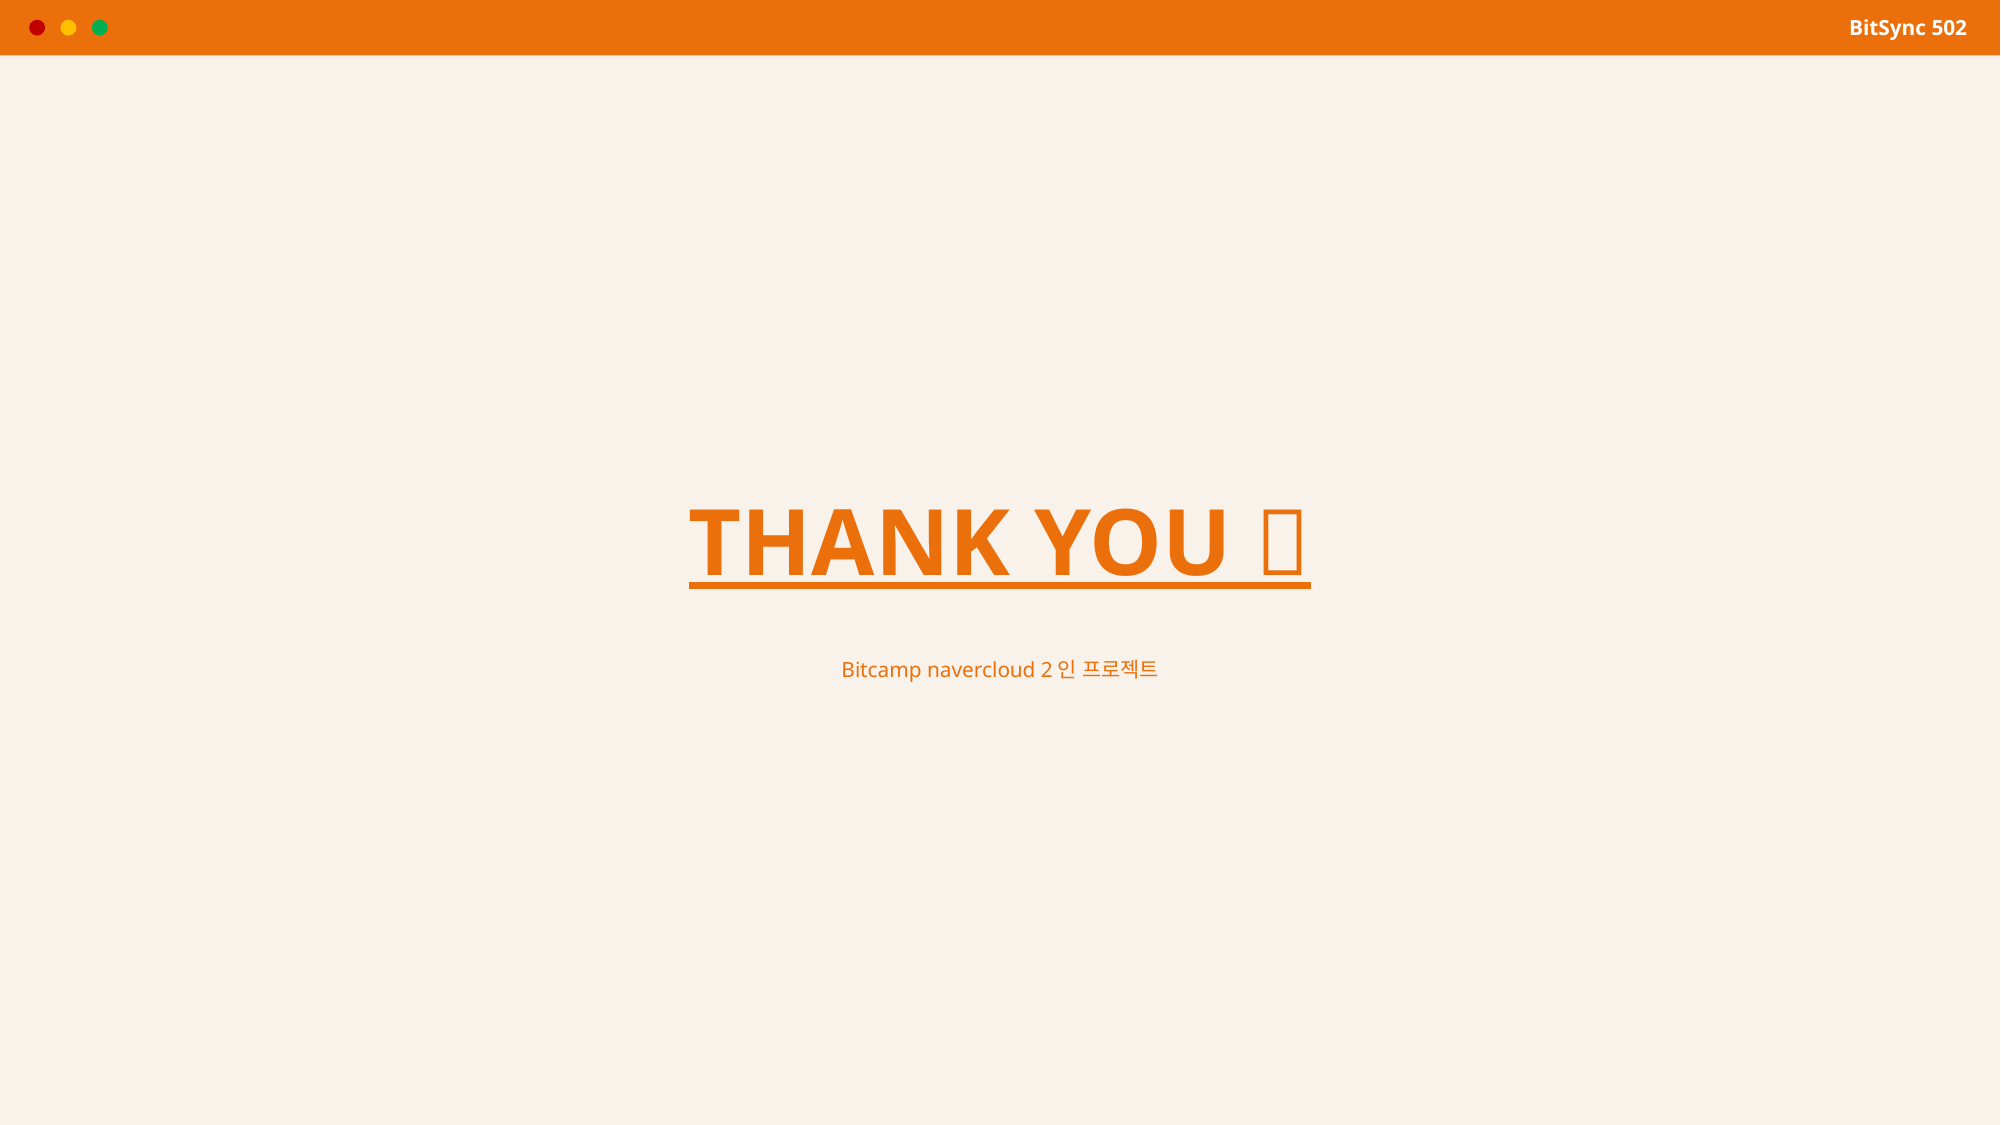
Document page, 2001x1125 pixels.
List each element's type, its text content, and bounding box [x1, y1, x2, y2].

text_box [29, 19, 108, 36]
text_box [0, 0, 2000, 56]
text_box Bitcamp navercloud 2인 프로젝트 [826, 648, 1174, 689]
text_box BitSync 502 [1834, 7, 1982, 48]
text_box THANK YOU  [673, 476, 1326, 601]
